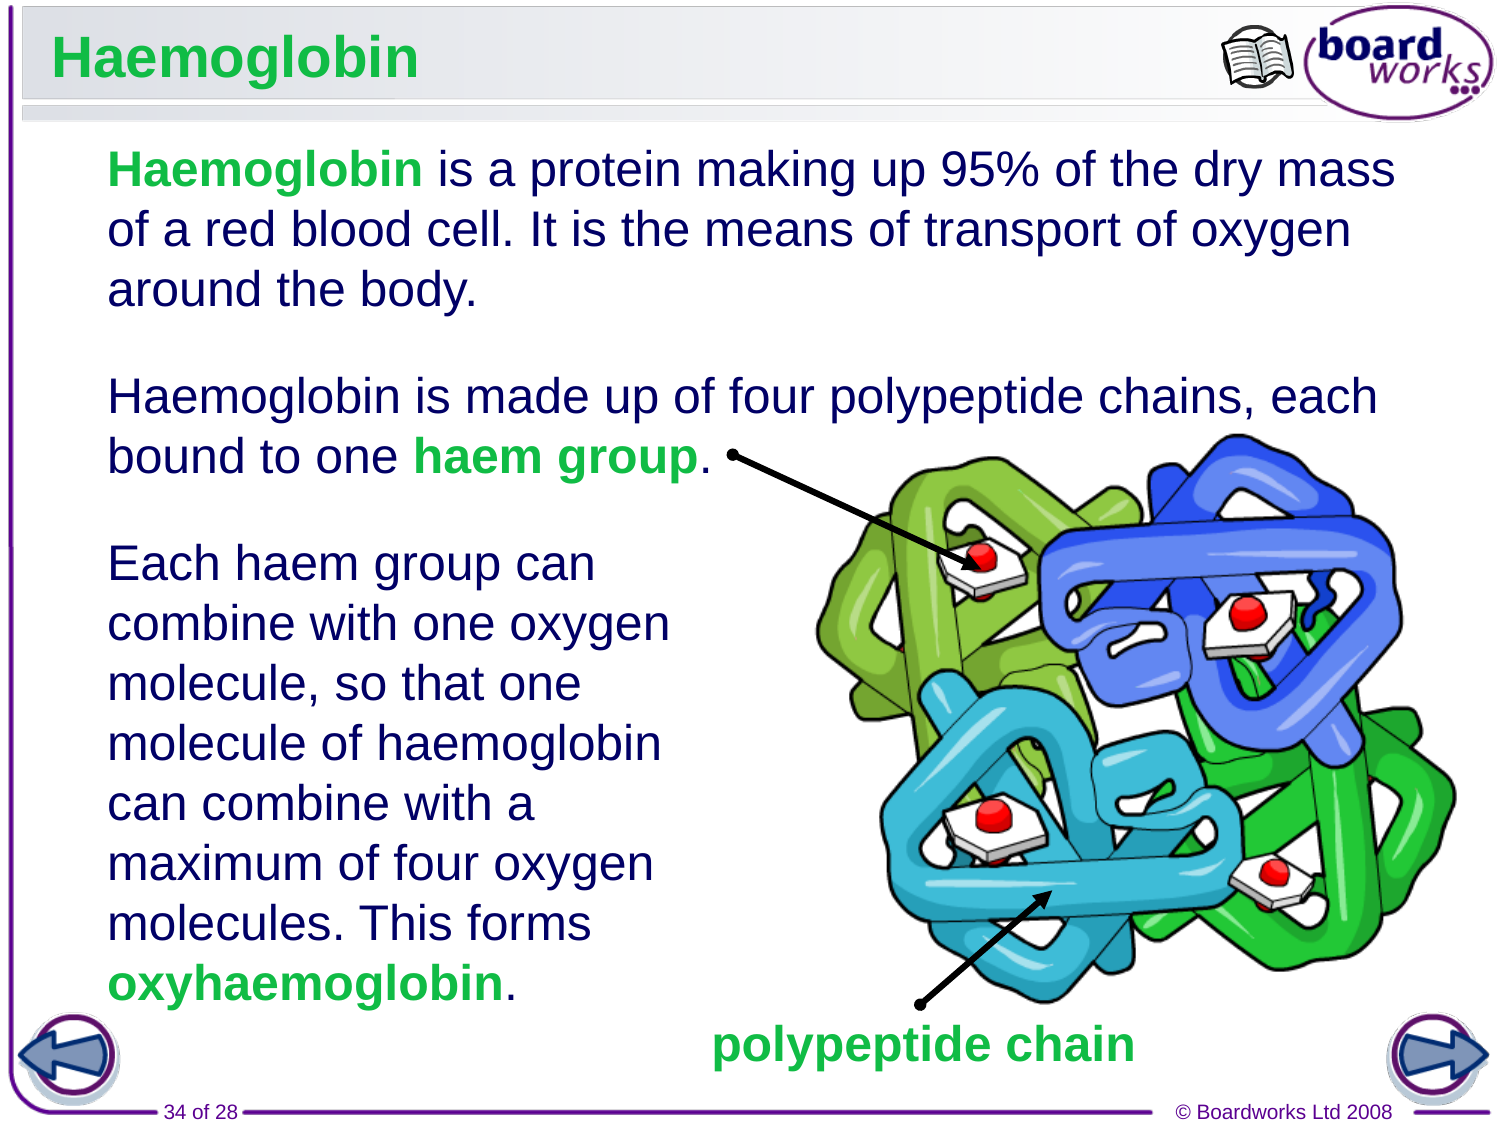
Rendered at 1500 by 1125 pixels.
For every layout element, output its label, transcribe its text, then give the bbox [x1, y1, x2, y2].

text_box [728, 450, 799, 486]
text_box Each haem group can combine with one oxygen molecule, so that one molecule of haemoglobin can combine with a maximum of four oxygen molecules. This forms oxyhaemoglobin. [92, 523, 712, 1018]
title Haemoglobin [36, 8, 1225, 100]
text_box Haemoglobin is made up of four polypeptide chains, each bound to one haem group. [92, 355, 1418, 491]
text_box polypeptide chain [696, 1003, 1155, 1079]
picture [0, 0, 1500, 1125]
text_box Haemoglobin is a protein making up 95% of the dry mass of a red blood cell. It is the means of transport of oxygen around the body. [92, 128, 1463, 324]
